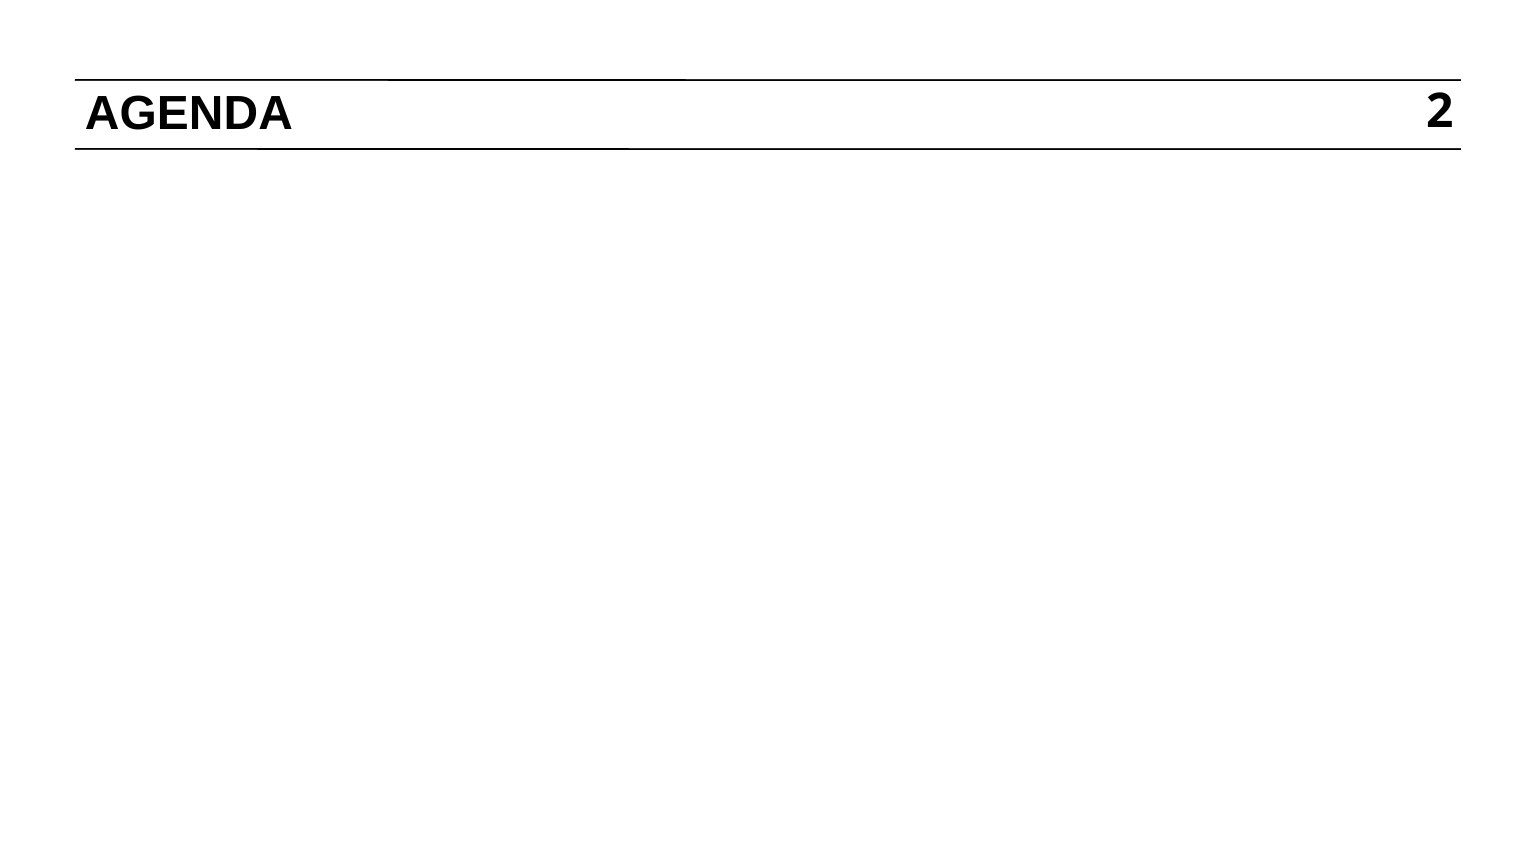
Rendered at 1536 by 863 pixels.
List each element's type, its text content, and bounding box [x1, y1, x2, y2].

slide_number 2 [1424, 83, 1456, 142]
title AGENDA [76, 82, 1369, 251]
